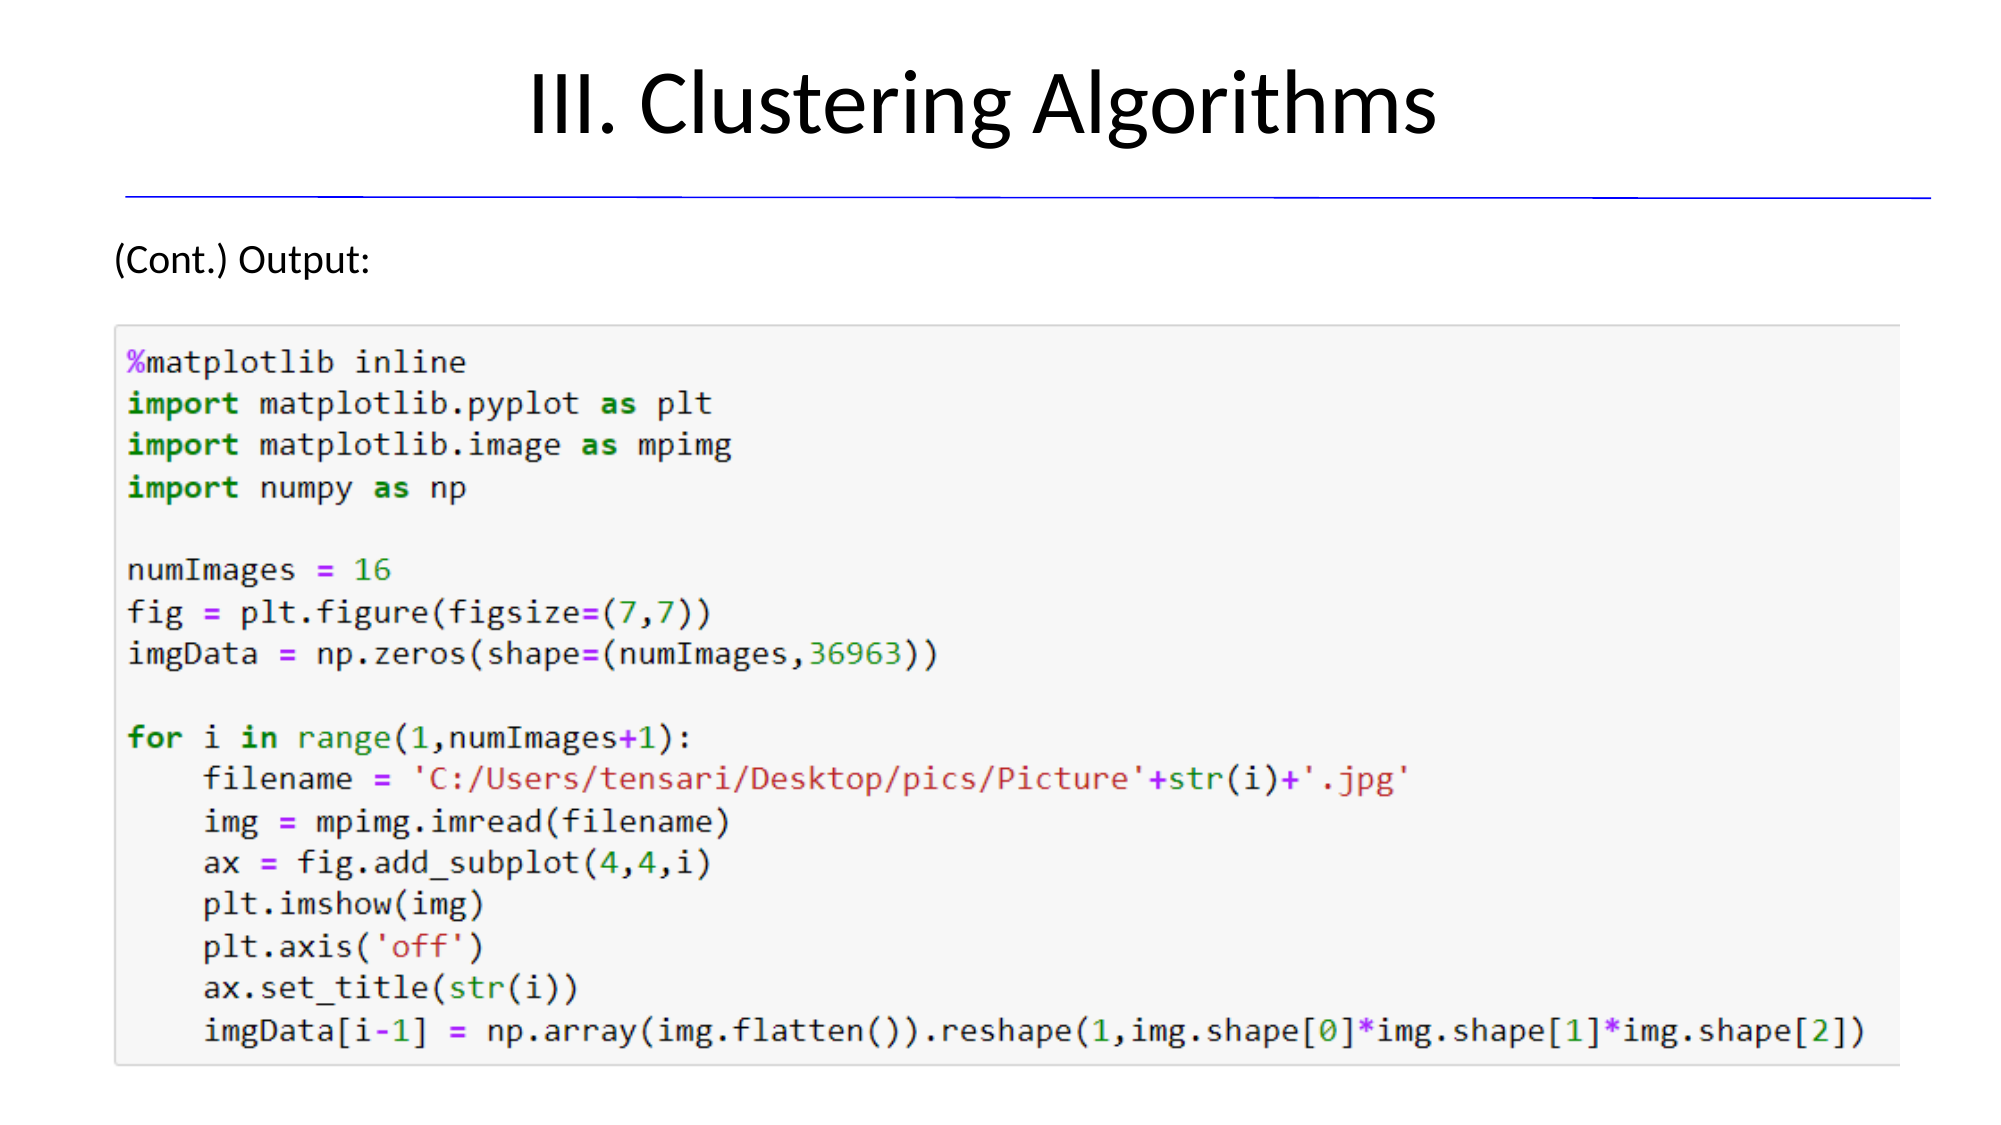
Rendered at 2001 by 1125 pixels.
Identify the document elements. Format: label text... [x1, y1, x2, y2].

picture [102, 322, 1900, 1086]
text_box III. Clustering Algorithms [131, 24, 1857, 162]
text_box (Cont.) Output: [98, 224, 1906, 324]
